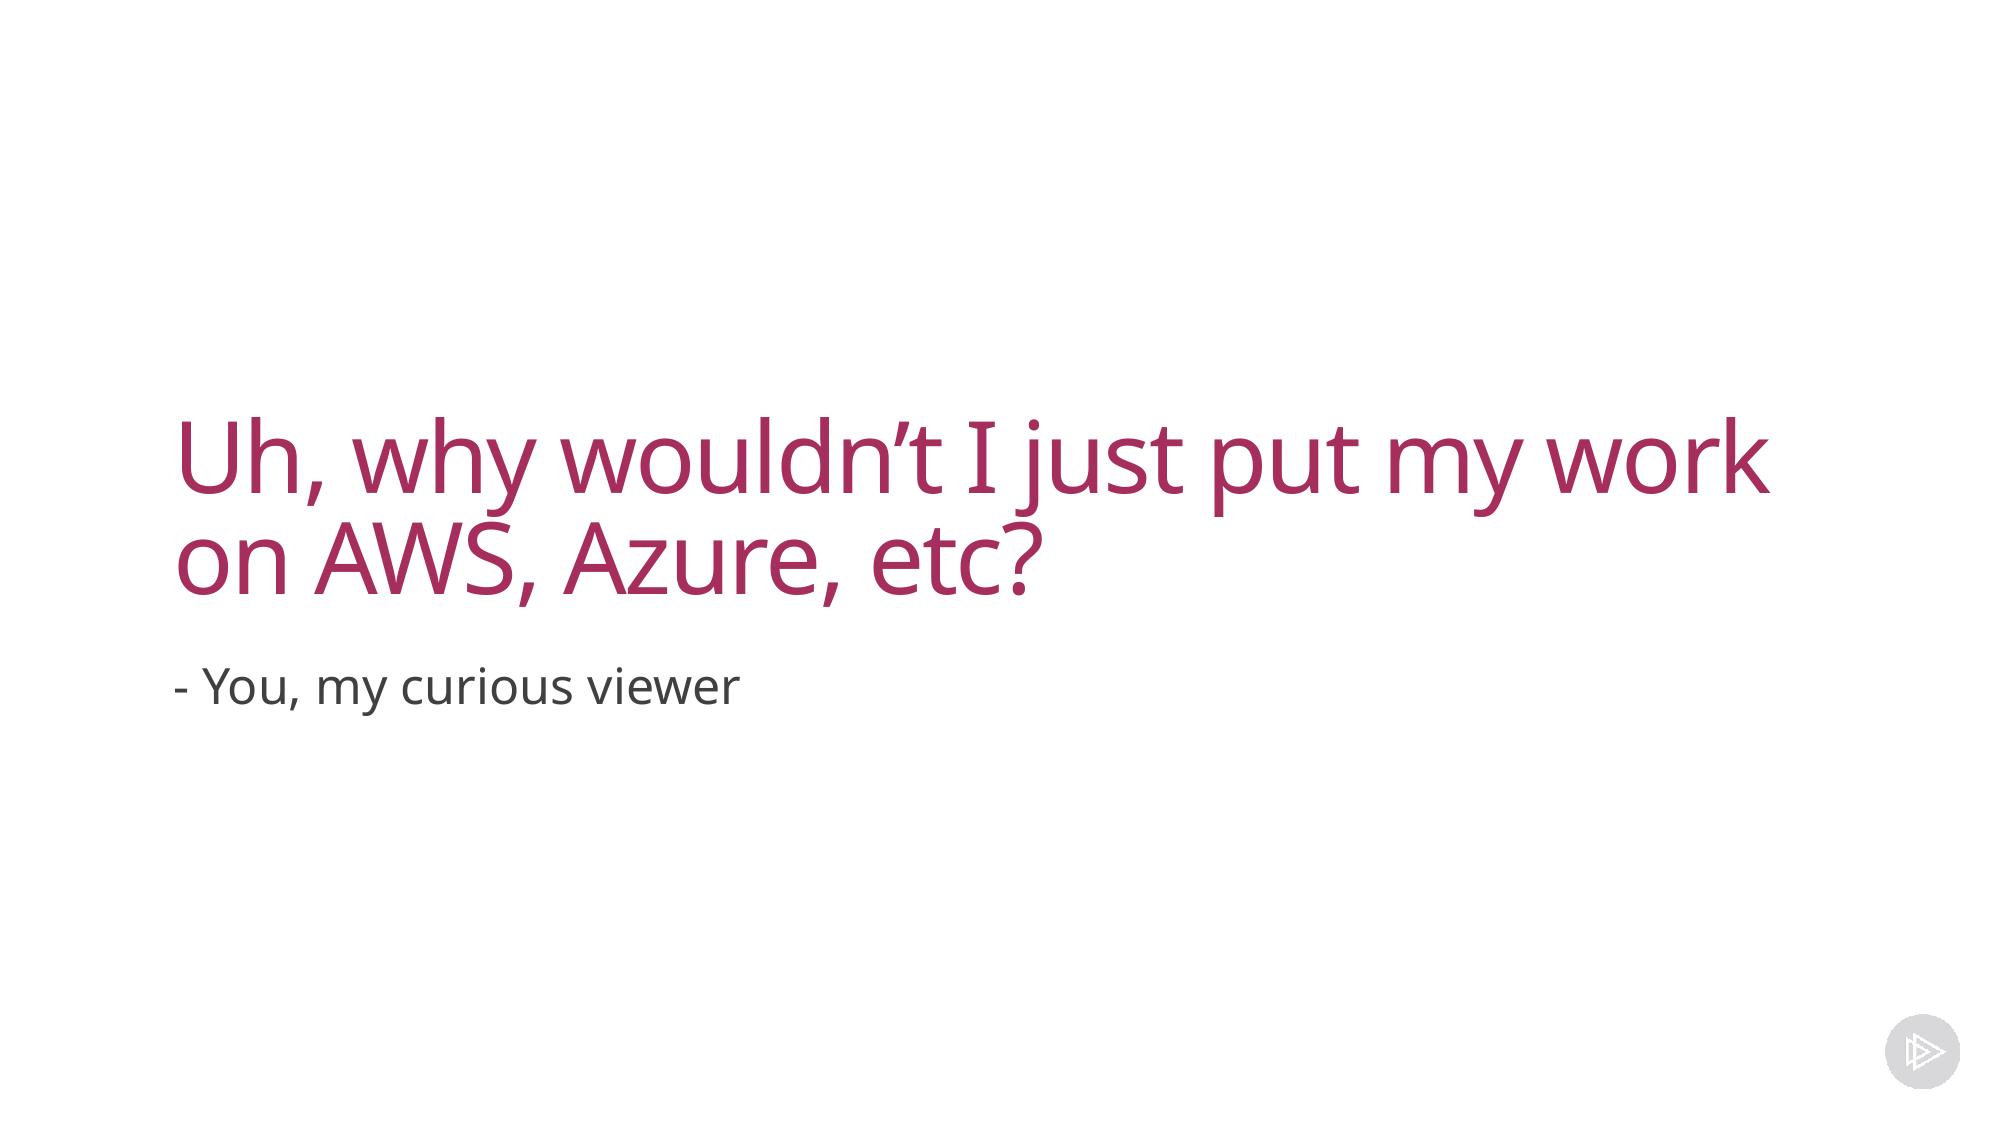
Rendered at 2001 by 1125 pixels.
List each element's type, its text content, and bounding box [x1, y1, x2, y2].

list - You, my curious viewer [173, 654, 1826, 747]
title Uh, why wouldn’t I just put my work on AWS, Azure, etc? [173, 176, 1826, 623]
